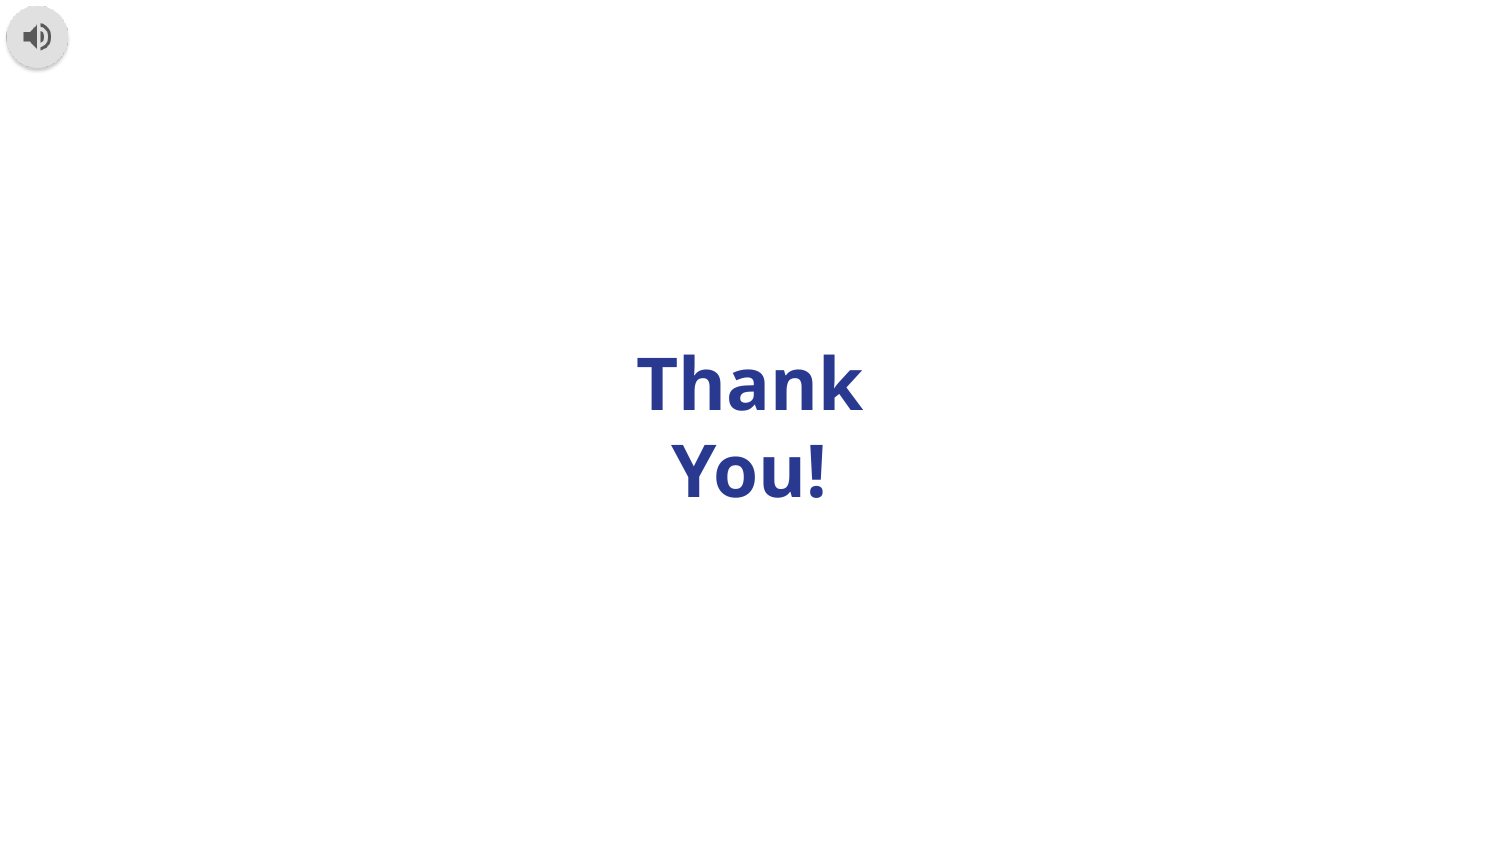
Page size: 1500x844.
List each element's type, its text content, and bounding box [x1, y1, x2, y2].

title Thank You! [541, 322, 959, 422]
picture [0, 0, 75, 75]
